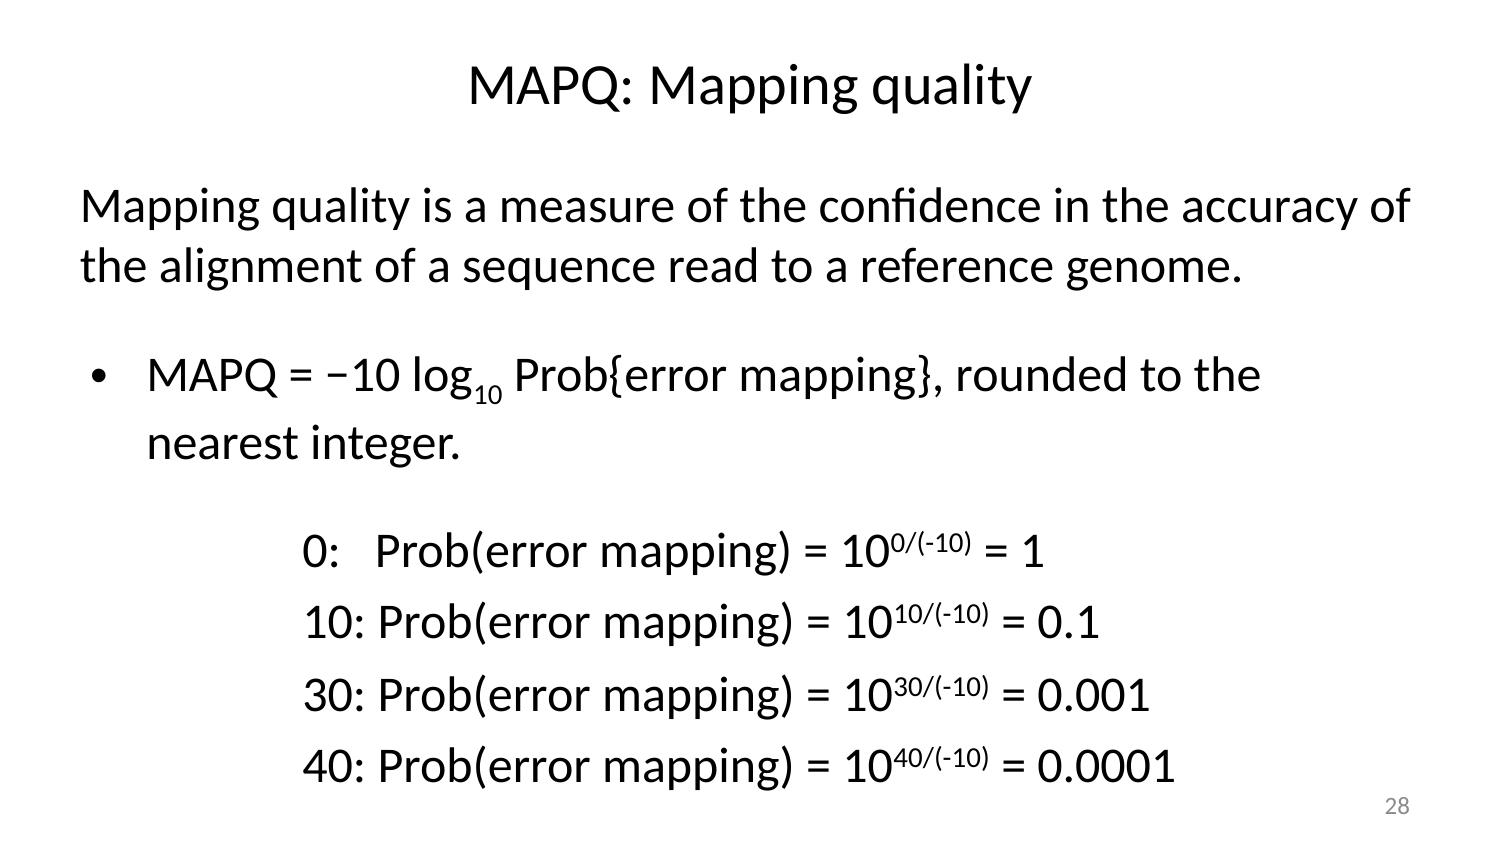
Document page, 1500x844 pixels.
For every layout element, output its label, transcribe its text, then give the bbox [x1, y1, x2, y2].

slide_number 28 [1074, 782, 1425, 827]
text_box 0: Prob(error mapping) = 100/(-10) = 1 10: Prob(error mapping) = 1010/(-10) = 0.1 30: Prob(error mapping) = 1030/(-10) = 0.001 40: Prob(error mapping) = 1040/(-10) = 0.0001 [287, 497, 1192, 801]
title MAPQ: Mapping quality [75, 33, 1425, 129]
text_box Mapping quality is a measure of the confidence in the accuracy of the alignment of a sequence read to a reference genome. [65, 165, 1438, 301]
list MAPQ = −10 log10 Prob{error mapping}, rounded to the nearest integer. [75, 334, 1438, 489]
